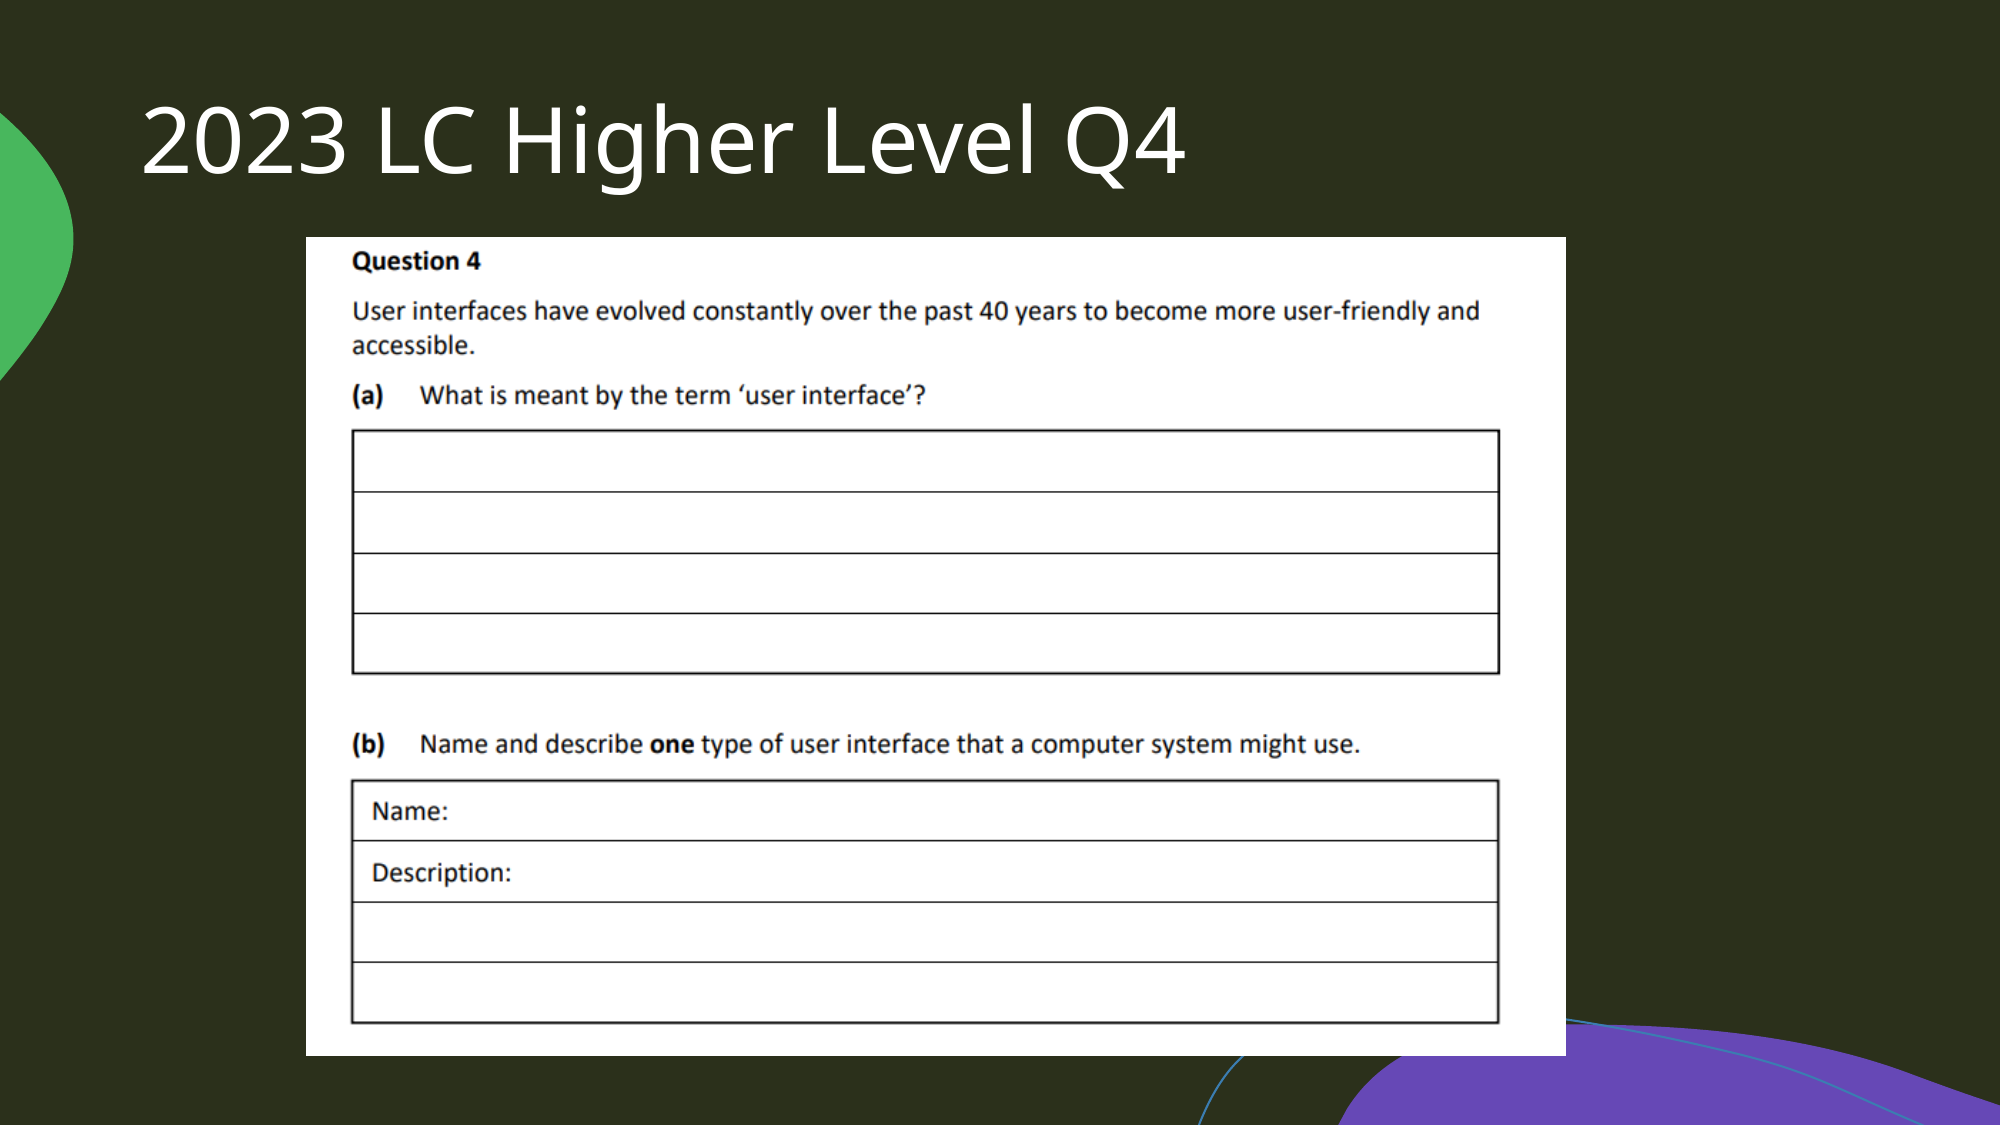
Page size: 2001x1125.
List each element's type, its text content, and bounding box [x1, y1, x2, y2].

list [306, 237, 1566, 1056]
title 2023 LC Higher Level Q4 [125, 18, 1875, 269]
